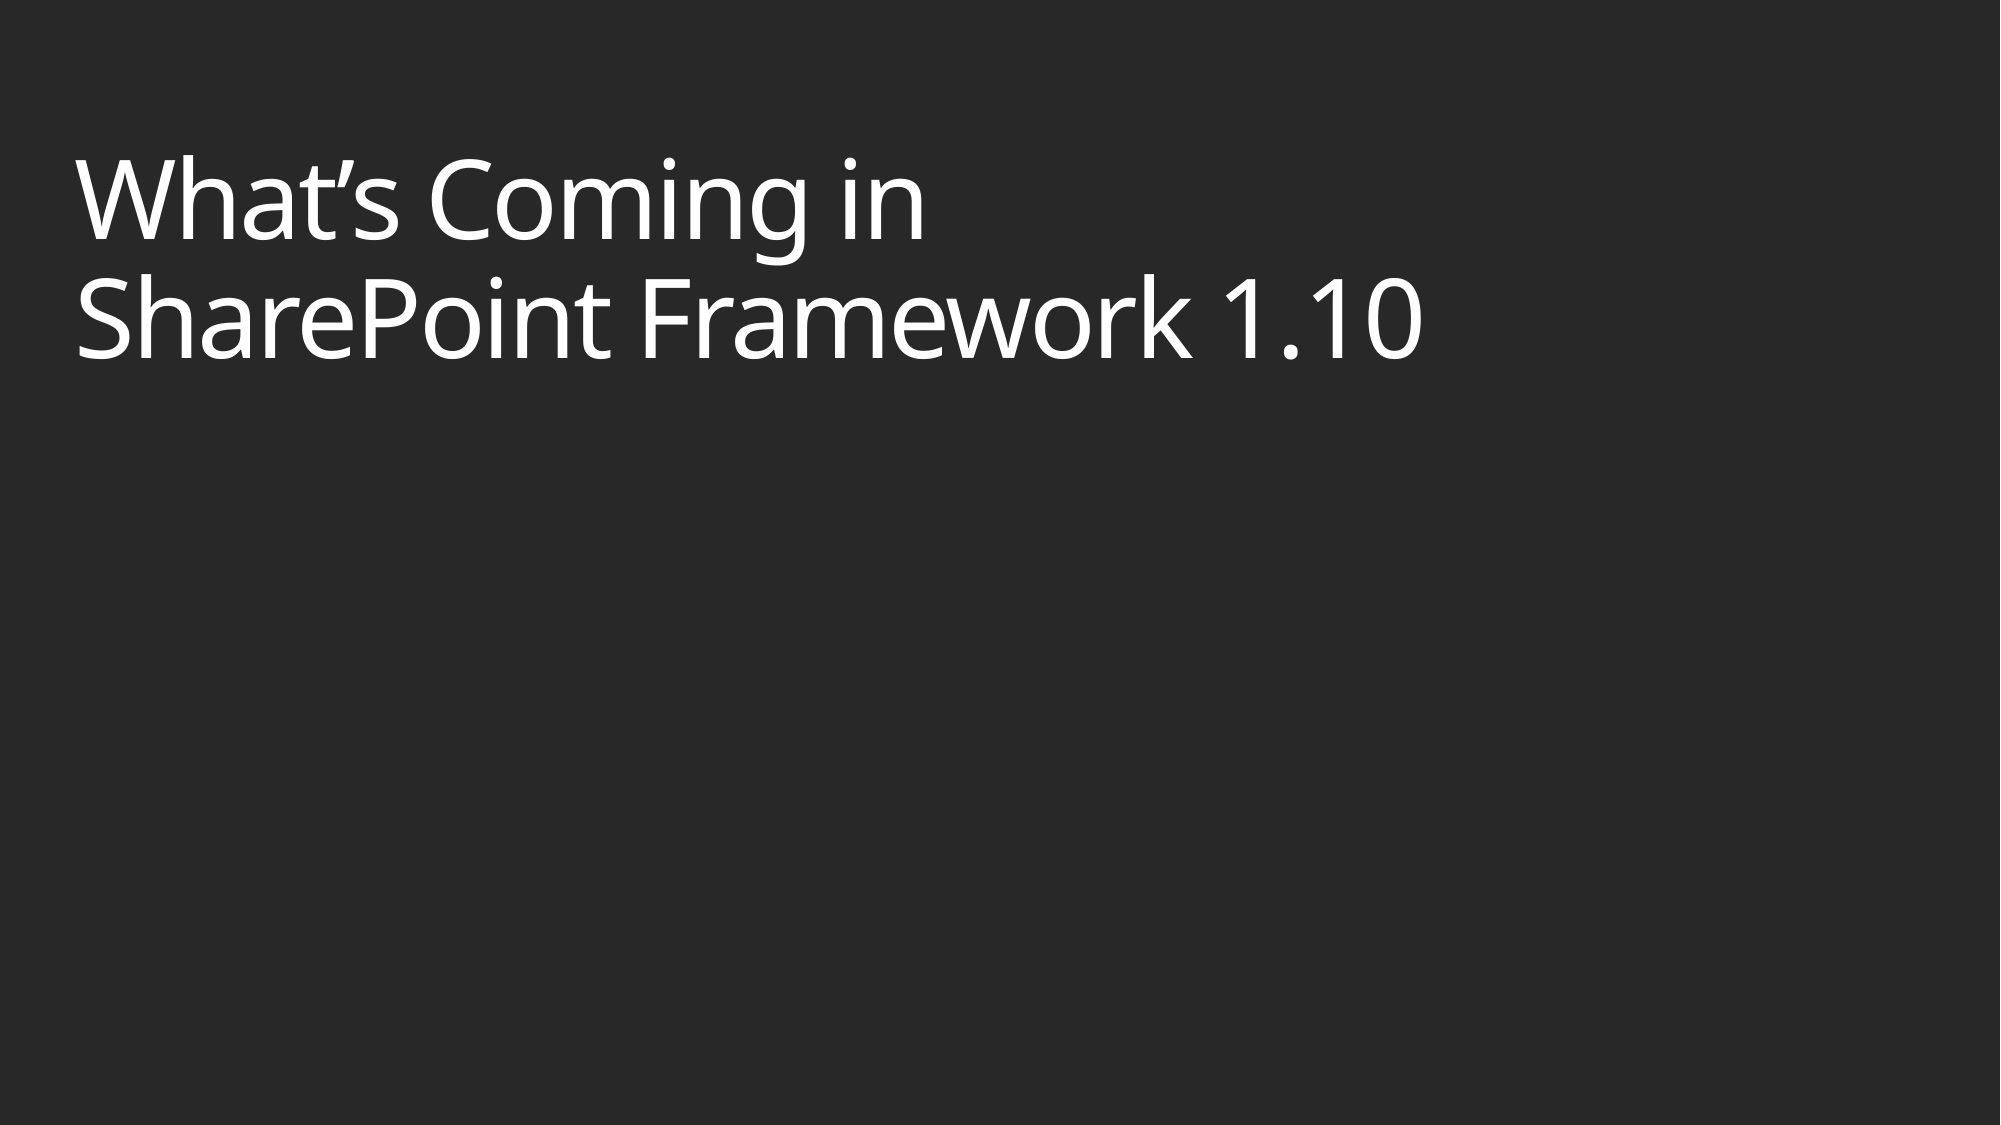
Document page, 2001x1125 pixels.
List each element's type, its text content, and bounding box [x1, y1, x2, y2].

title What’s Coming in SharePoint Framework 1.10 [74, 144, 1480, 729]
